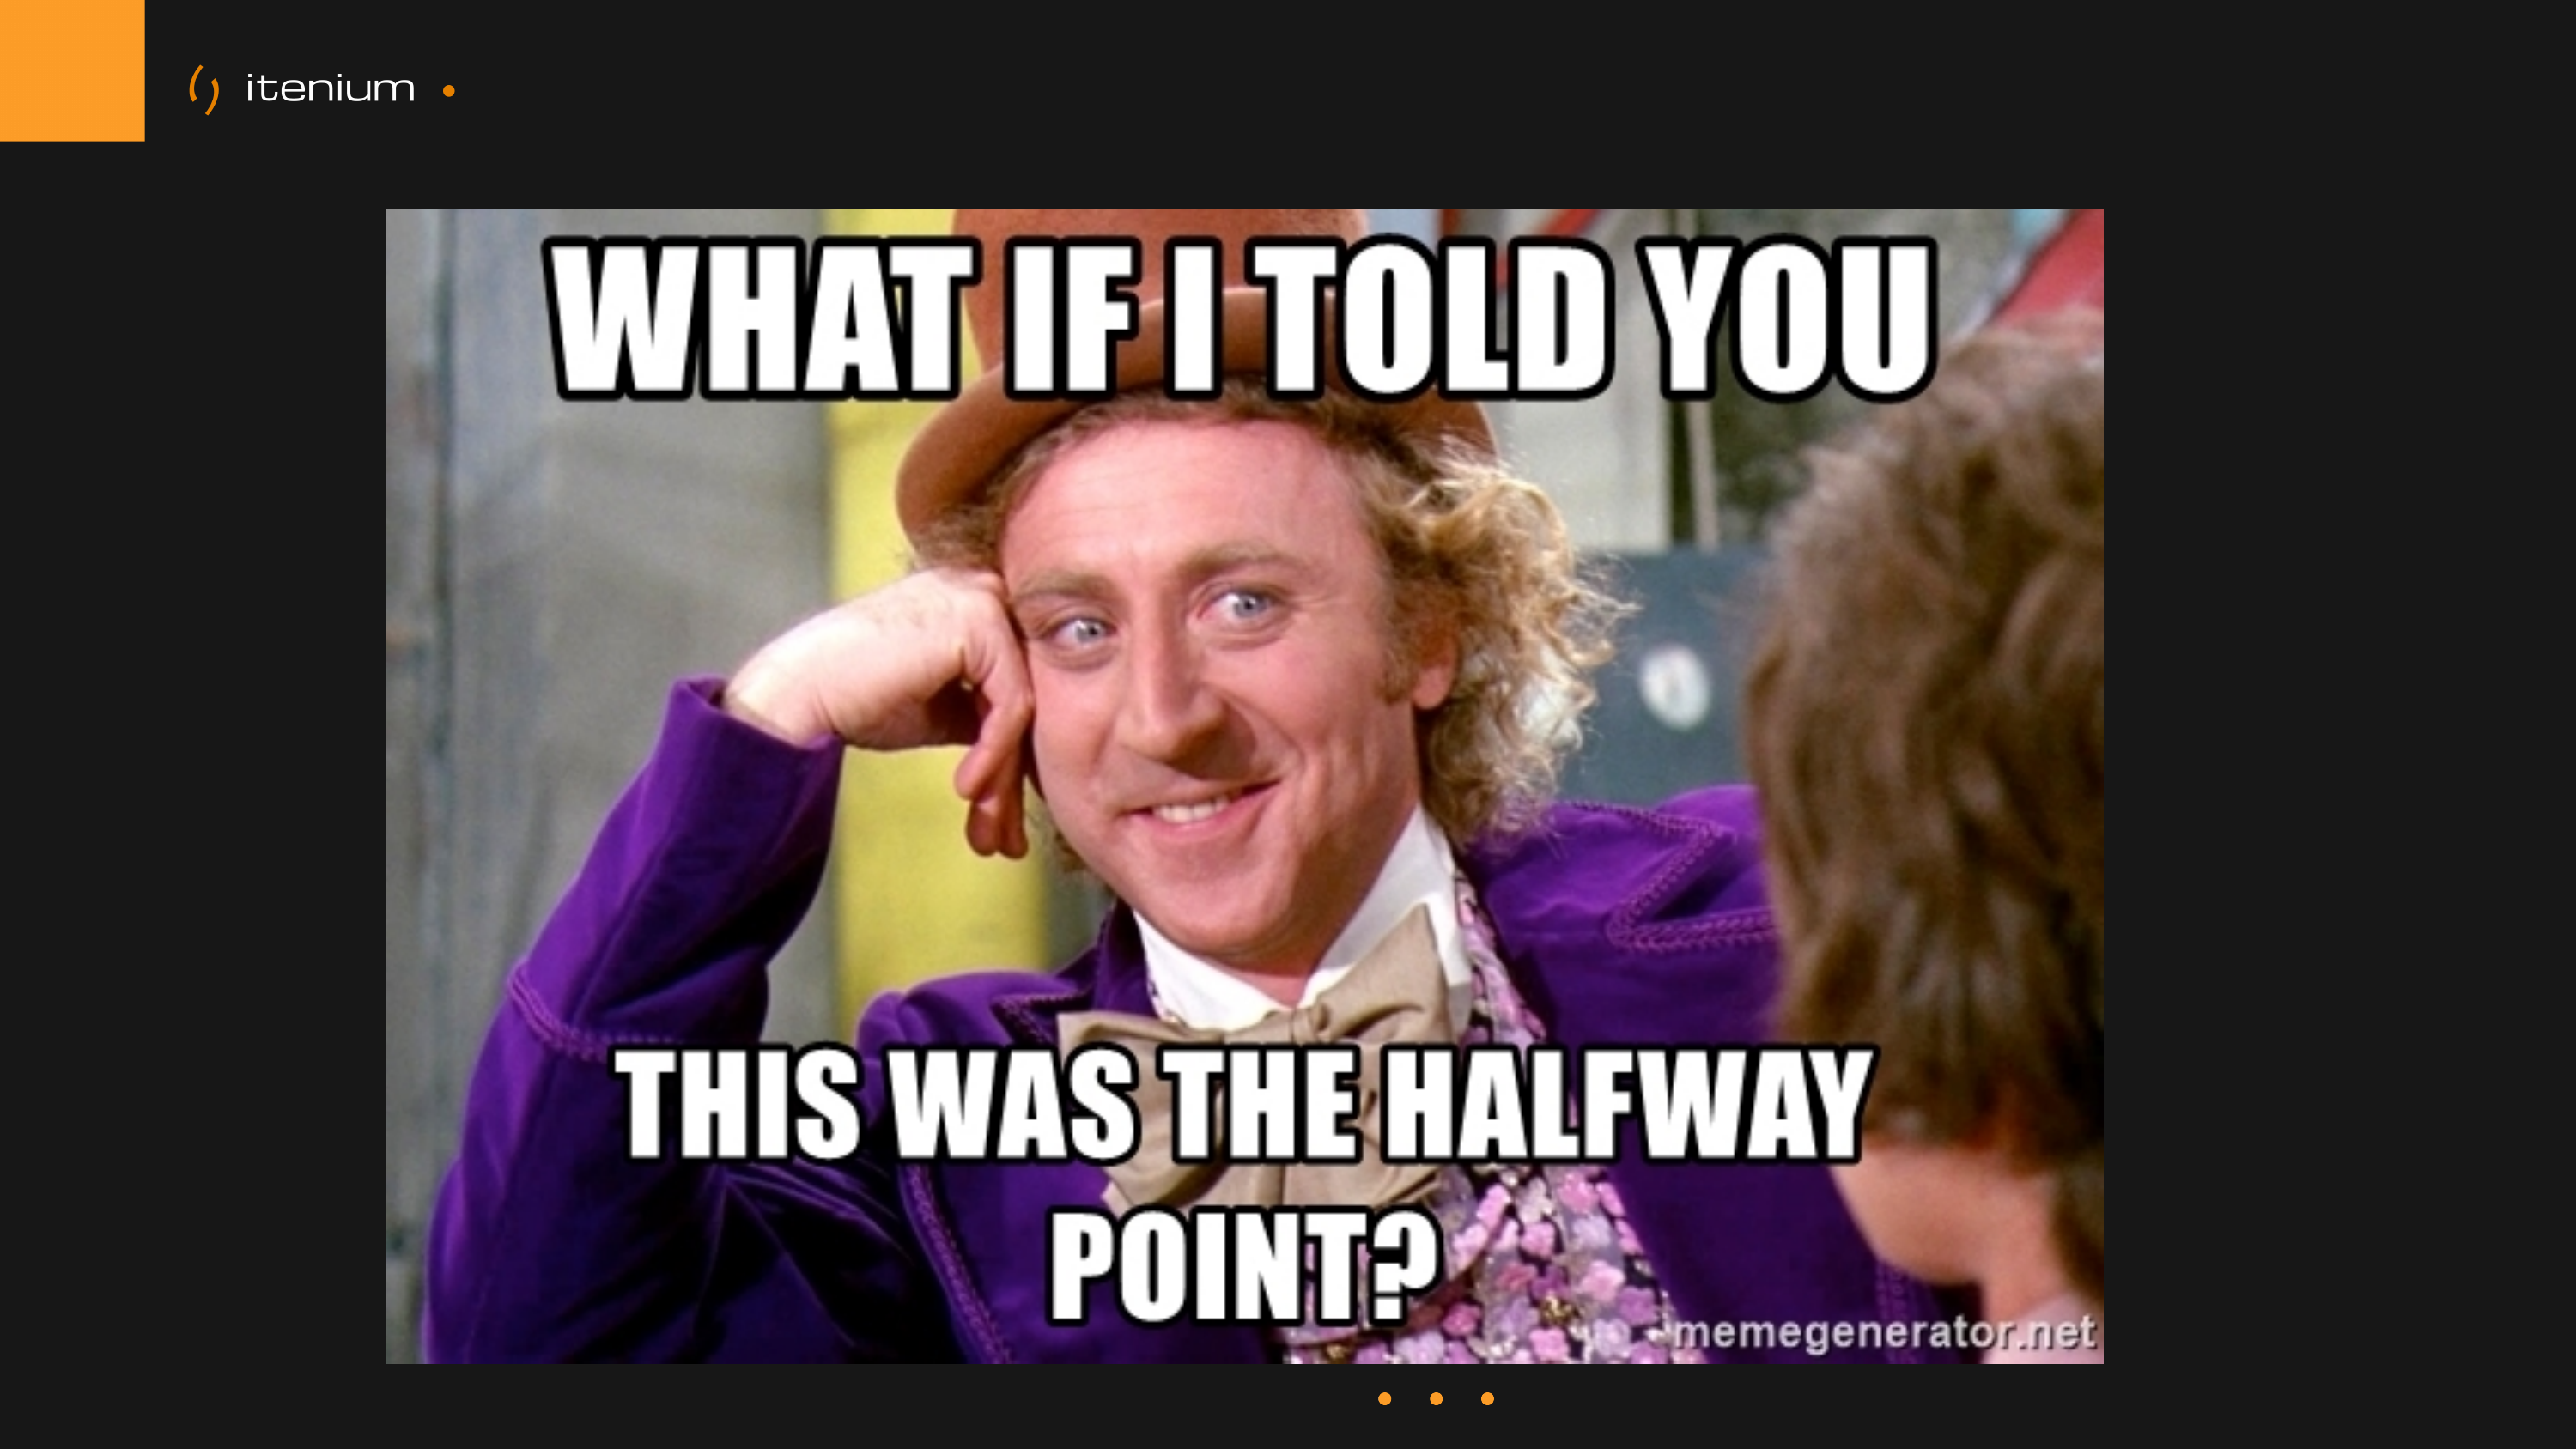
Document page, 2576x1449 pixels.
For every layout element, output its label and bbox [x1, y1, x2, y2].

picture [0, 0, 145, 142]
picture [386, 209, 2105, 1405]
picture [172, 48, 475, 131]
